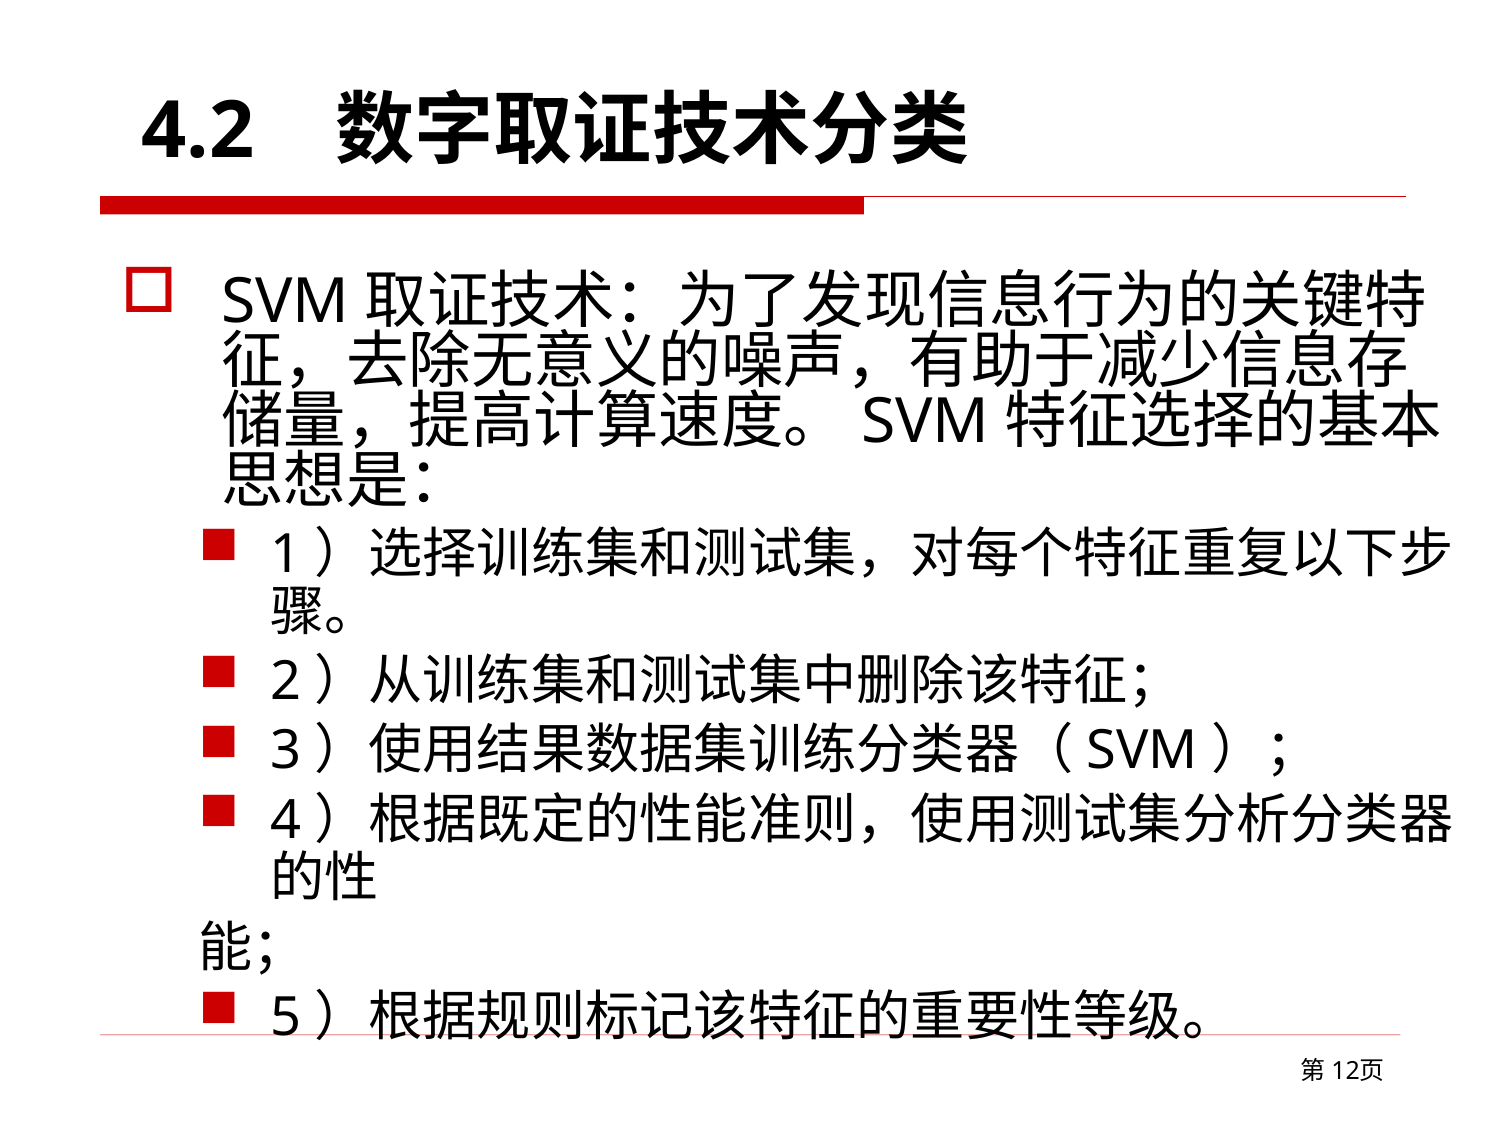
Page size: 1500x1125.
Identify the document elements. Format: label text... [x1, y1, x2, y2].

slide_number [1074, 1077, 1401, 1103]
title 4.2 数字取证技术分类 [106, 90, 1382, 181]
list SVM取证技术：为了发现信息行为的关键特征，去除无意义的噪声，有助于减少信息存储量，提高计算速度。SVM特征选择的基本思想是： 1）选择训练集和测试集，对每个特征重复以下步骤。 2）从训练集和测试集中删除该特征； 3）使用结果数据集训练分类器（SVM）； 4）根据既定的性能准则，使用测试集分析分类器的性 能； 5）根据规则标记该特征的重要性等级。 [106, 545, 1471, 1077]
list SVM取证技术：为了发现信息行为的关键特征，去除无意义的噪声，有助于减少信息存储量，提高计算速度。SVM特征选择的基本思想是： 1）选择训练集和测试集，对每个特征重复以下步骤。 2）从训练集和测试集中删除该特征； 3）使用结果数据集训练分类器（SVM）； 4）根据既定的性能准则，使用测试集分析分类器的性 能； 5）根据规则标记该特征的重要性等级。 [106, 267, 1471, 544]
